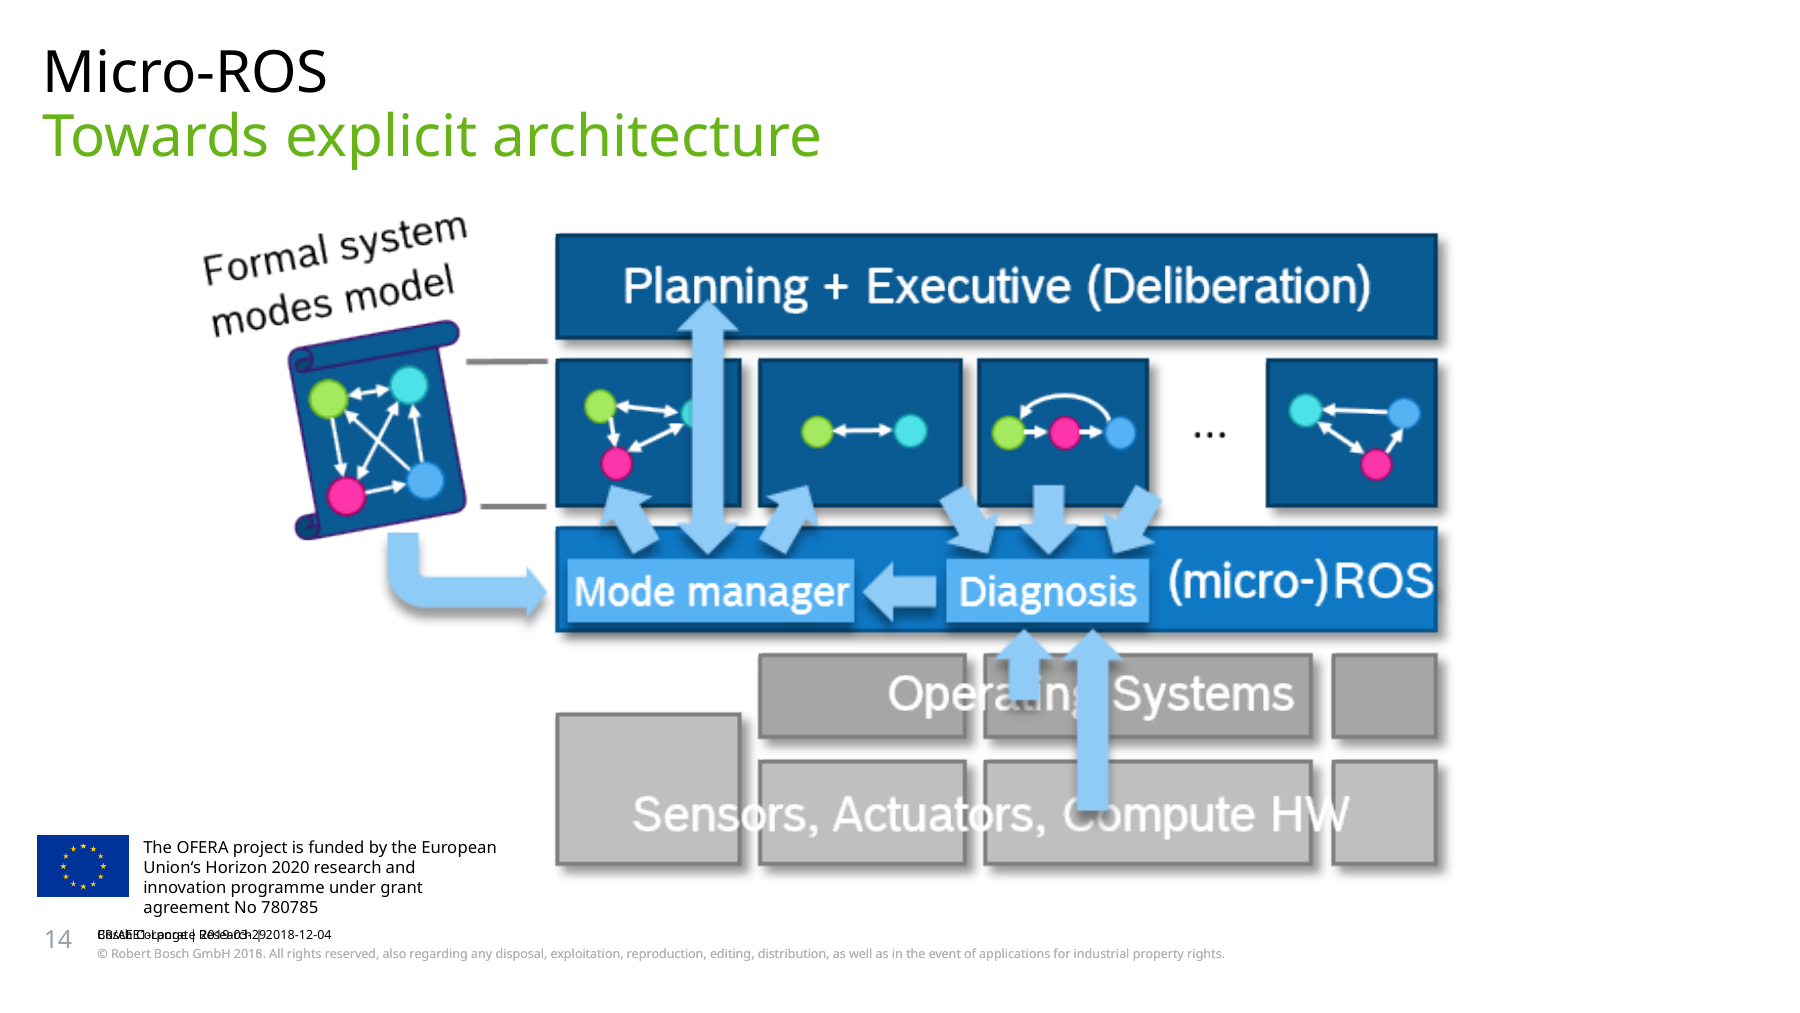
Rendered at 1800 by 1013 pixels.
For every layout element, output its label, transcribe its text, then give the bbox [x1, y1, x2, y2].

text_box Micro-ROS [42, 42, 1758, 106]
title Towards explicit architecture [42, 106, 1758, 170]
picture [175, 197, 1467, 891]
picture [37, 835, 129, 897]
text_box © Robert Bosch GmbH 2016. All rights reserved, also regarding any disposal, exploitation, reproduction, editing, distribution, as well as in the event of applications for industrial property rights. [96, 943, 1600, 981]
text_box 14 [43, 922, 92, 992]
text_box The OFERA project is funded by the European Union‘s Horizon 2020 research and innovation programme under grant agreement No 780785 [128, 829, 514, 924]
text_box CR/AEE1-Lange | 2019-03-29 [96, 925, 1600, 943]
